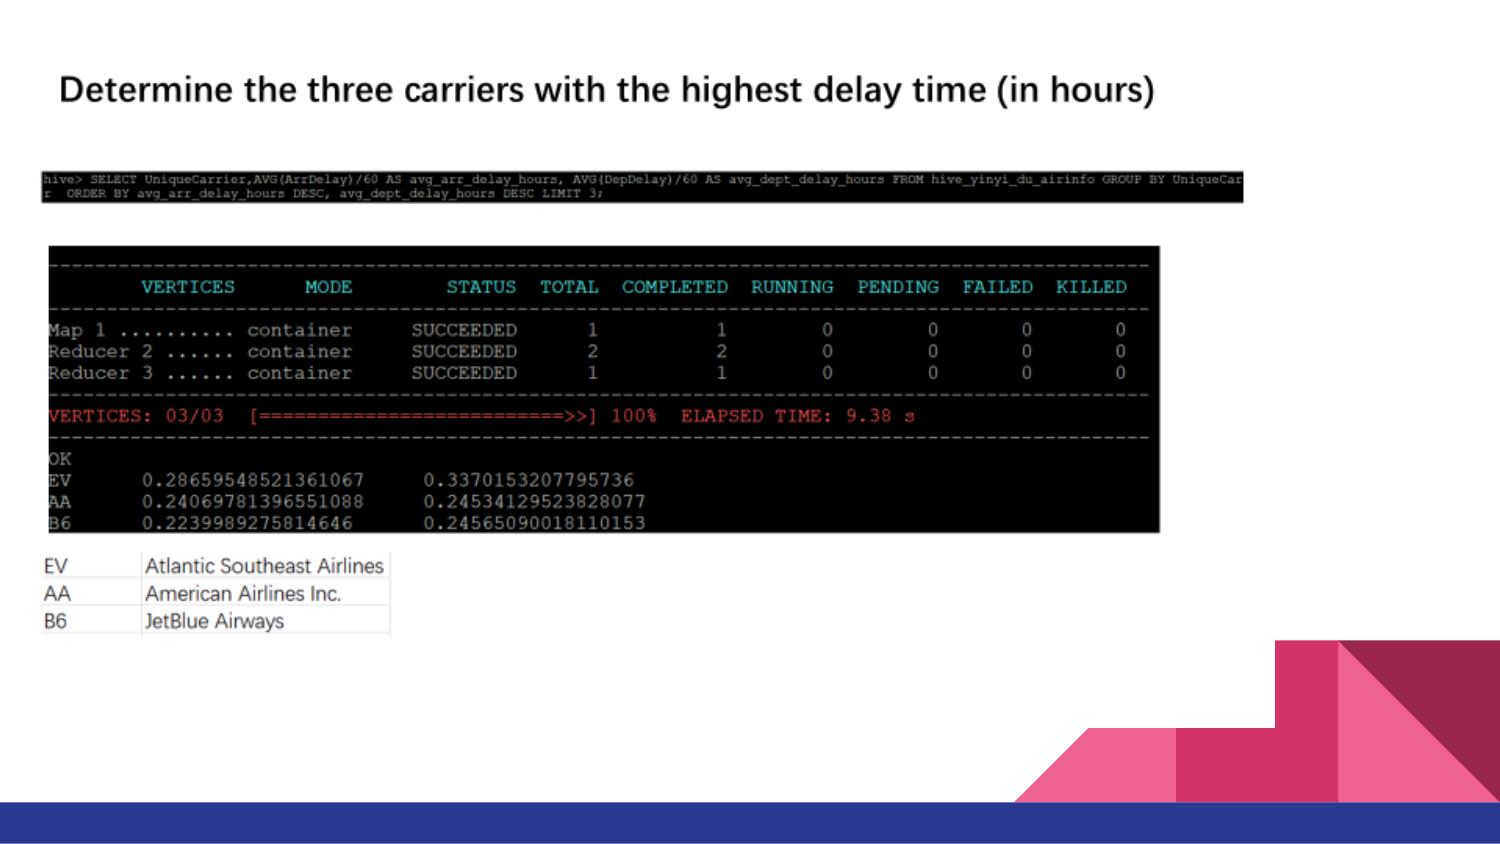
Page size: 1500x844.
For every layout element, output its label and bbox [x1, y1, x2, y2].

picture [24, 24, 1276, 729]
